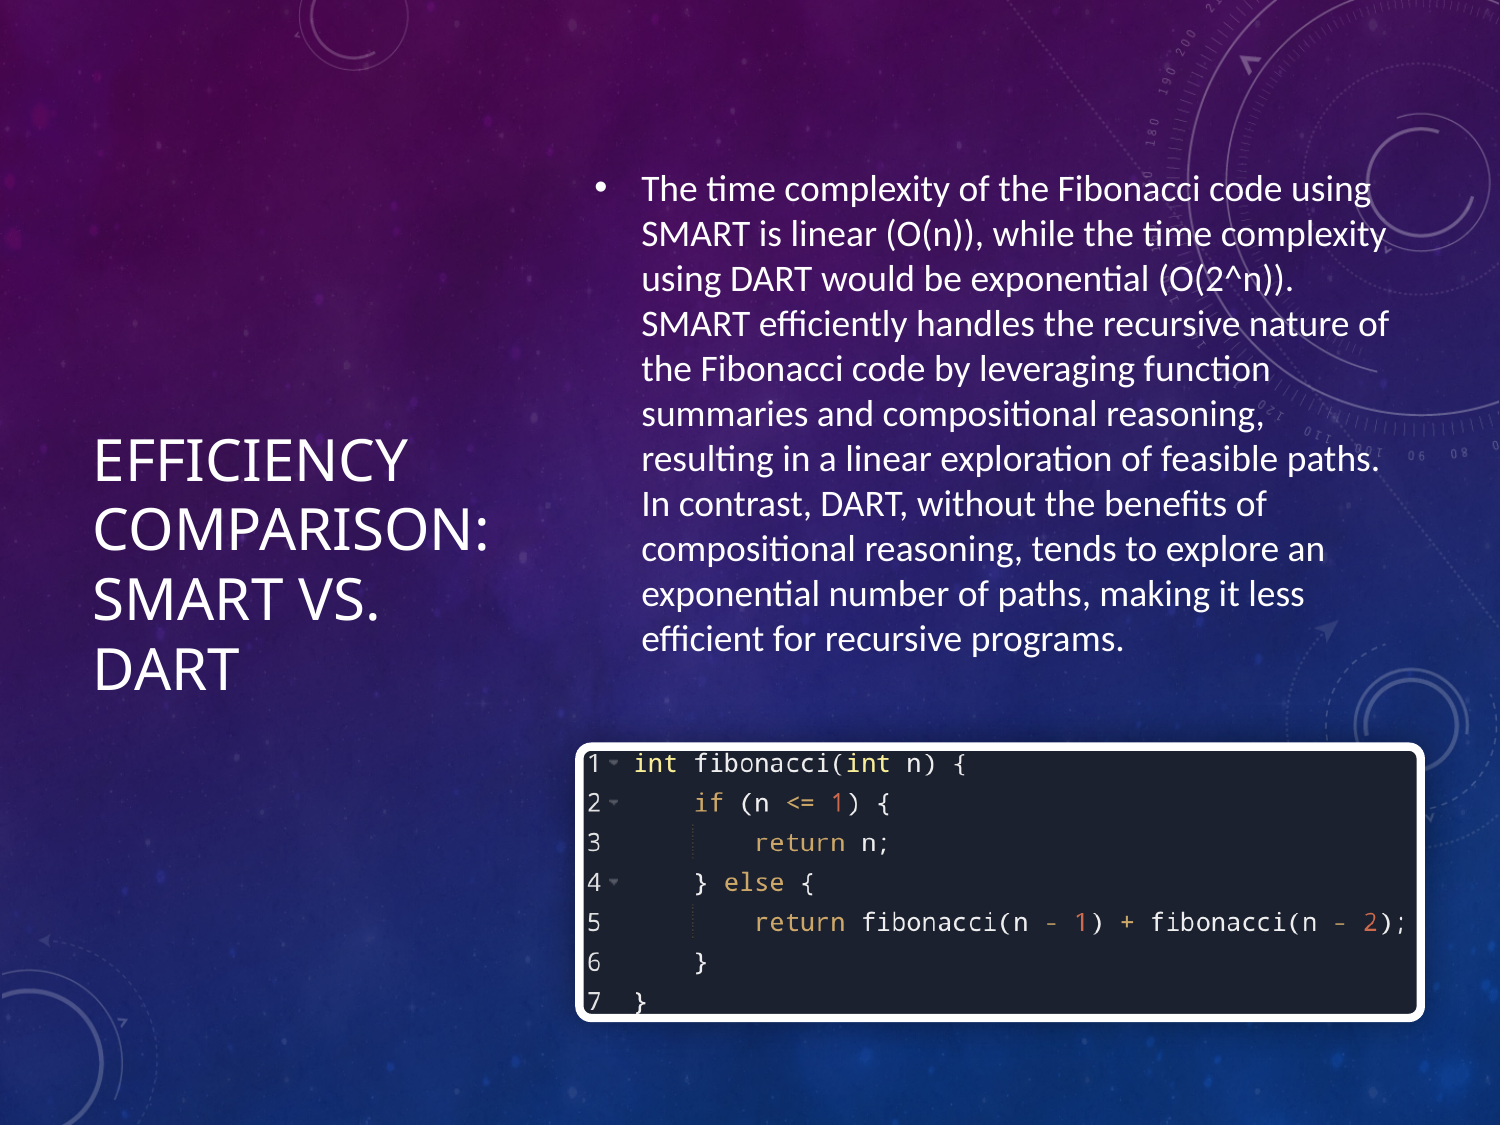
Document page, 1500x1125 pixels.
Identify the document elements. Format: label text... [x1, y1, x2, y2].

list The time complexity of the Fibonacci code using SMART is linear (O(n)), while the time complexity using DART would be exponential (O(2^n)). SMART efficiently handles the recursive nature of the Fibonacci code by leveraging function summaries and compositional reasoning, resulting in a linear exploration of feasible paths. In contrast, DART, without the benefits of compositional reasoning, tends to explore an exponential number of paths, making it less efficient for recursive programs. [579, 105, 1421, 718]
title Efficiency Comparison: SMART vs. DART [77, 105, 539, 1020]
picture [0, 0, 1500, 1125]
